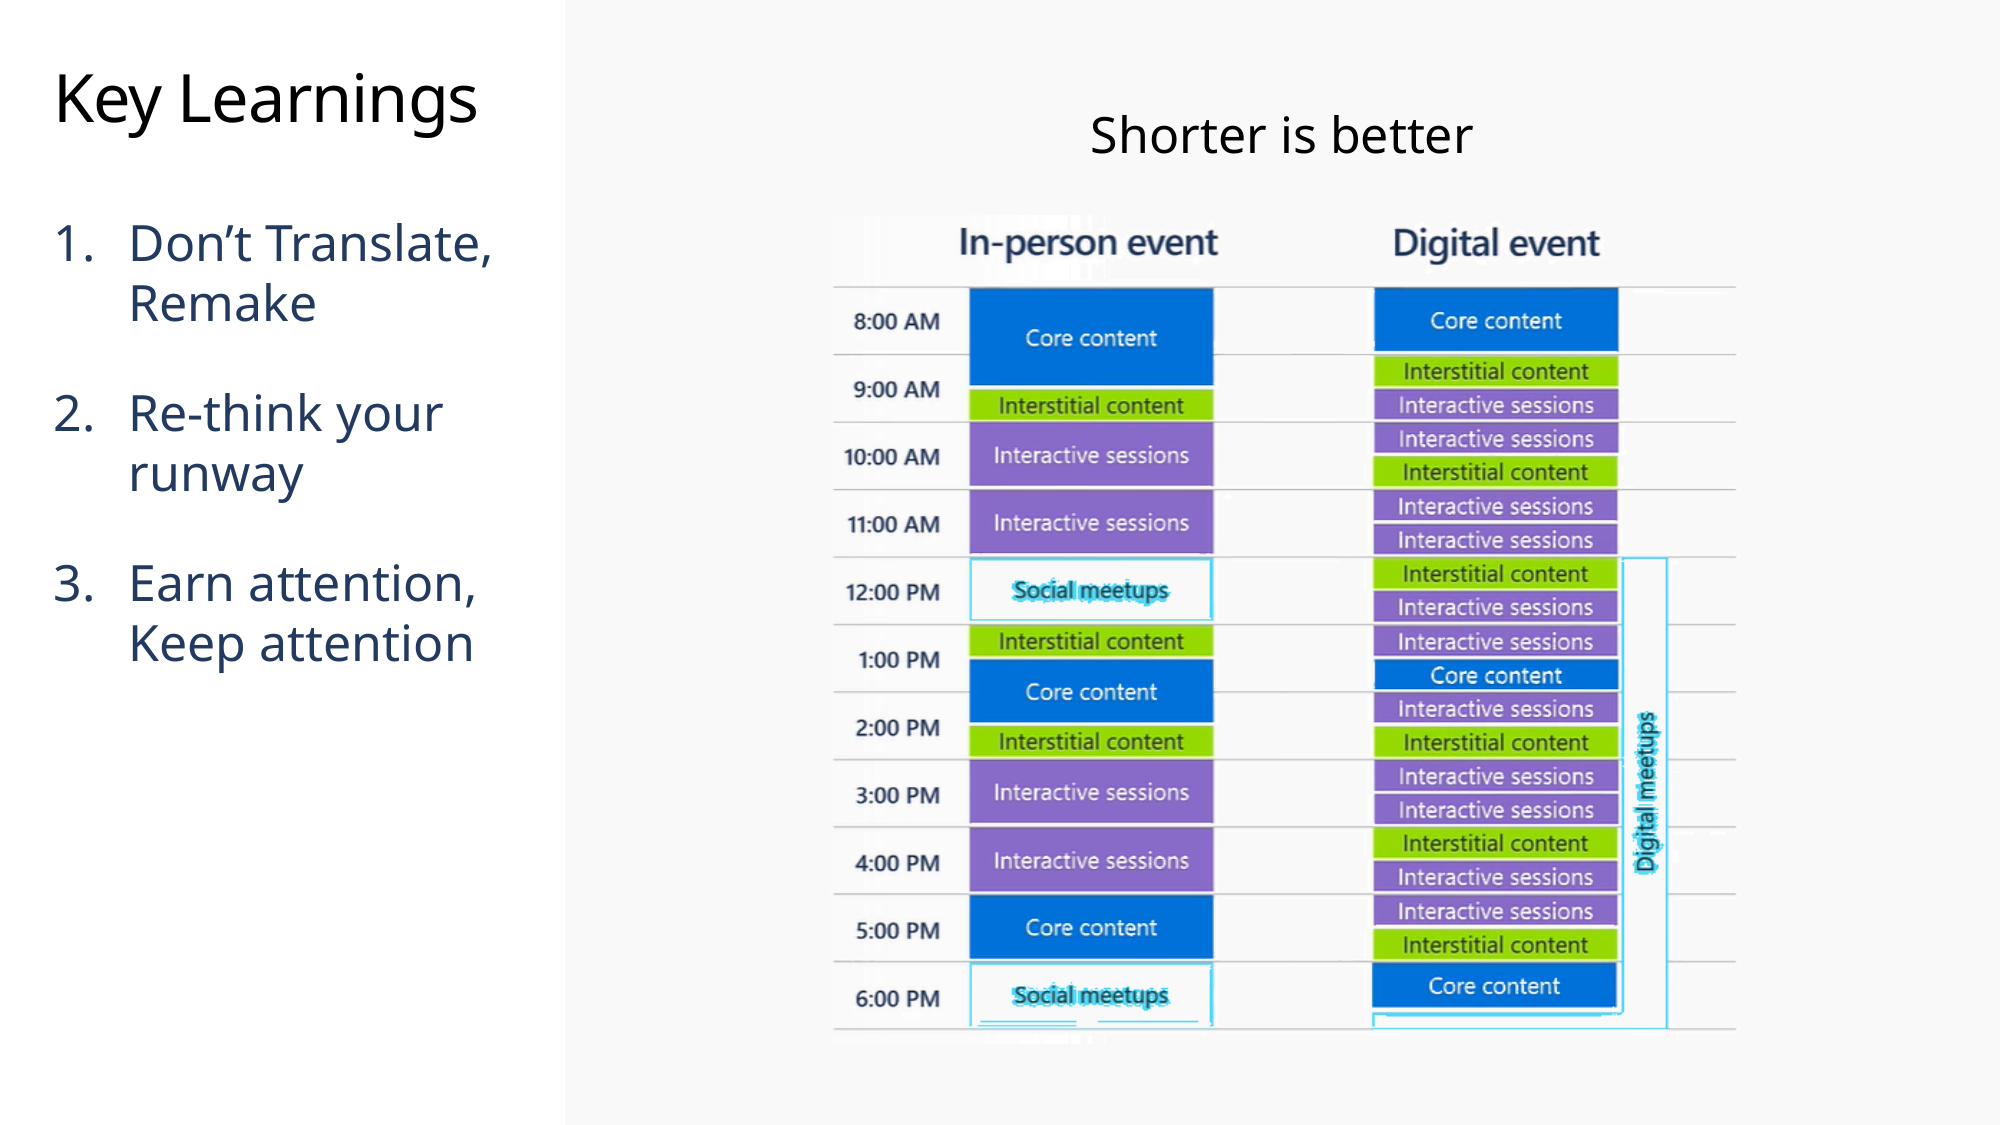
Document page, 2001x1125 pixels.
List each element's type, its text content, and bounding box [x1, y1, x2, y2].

text_box Don’t Translate, Remake Re-think your runway Earn attention, Keep attention [53, 210, 503, 672]
title Key Learnings [53, 56, 534, 137]
text_box [564, 0, 2000, 1125]
text_box Shorter is better [680, 103, 1885, 164]
picture [829, 214, 1752, 1044]
